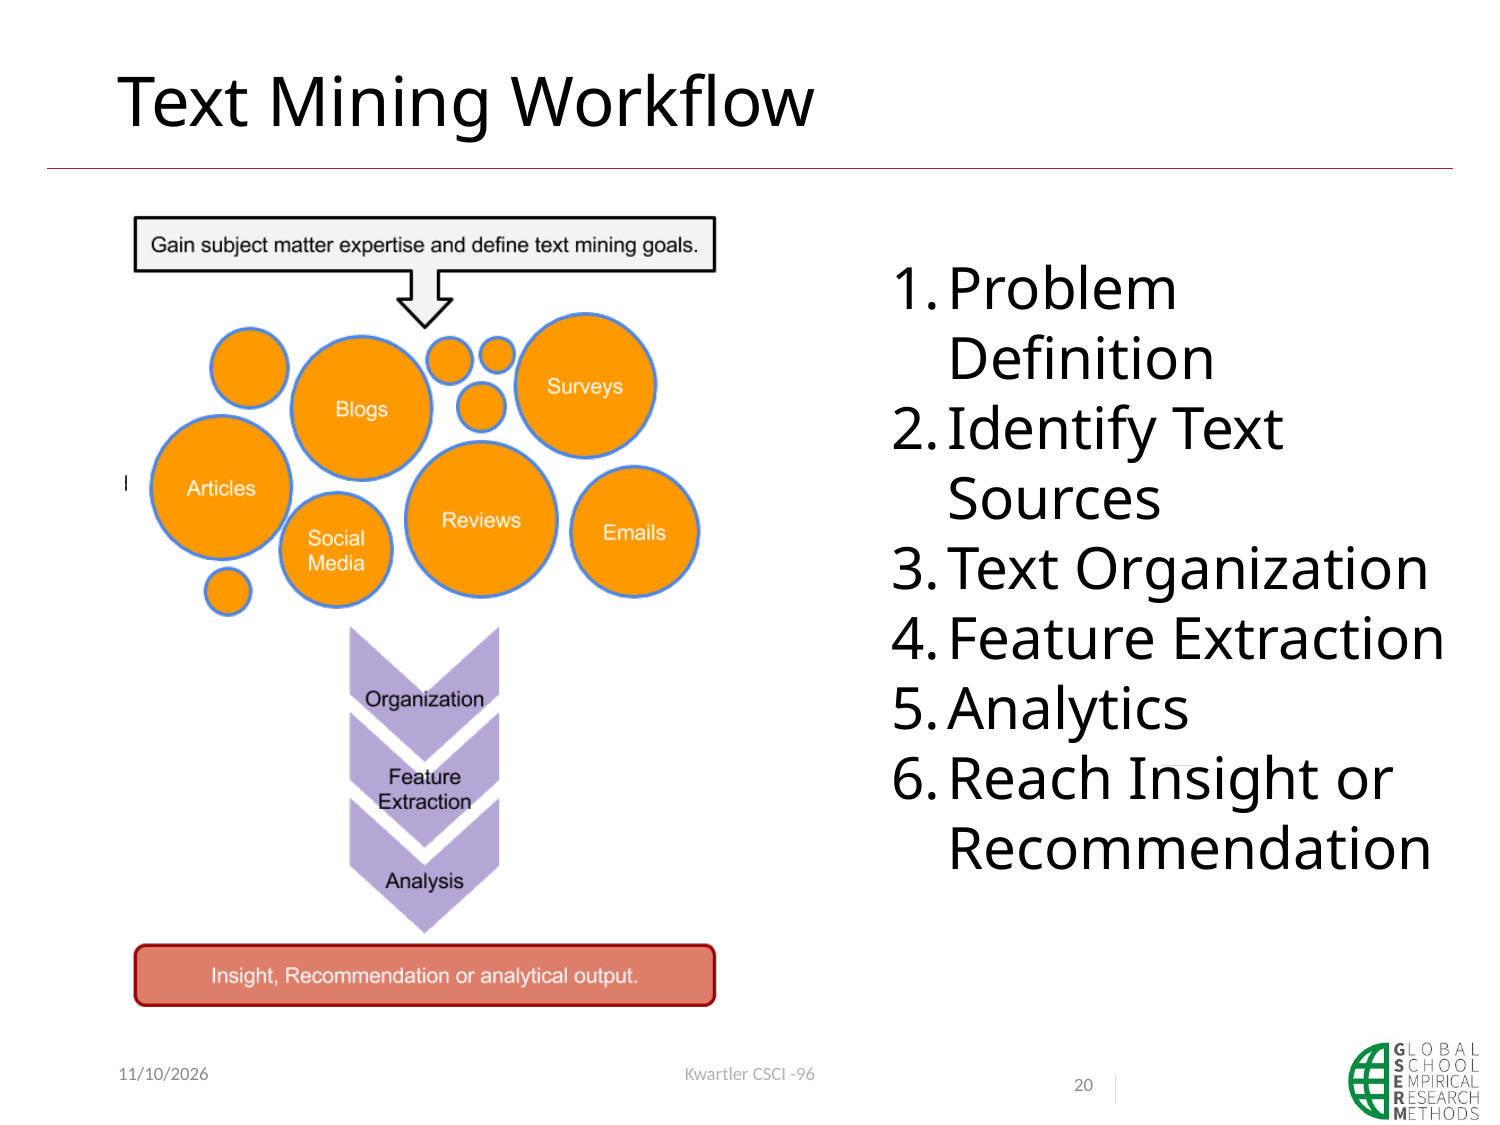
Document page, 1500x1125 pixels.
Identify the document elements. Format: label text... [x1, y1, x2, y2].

picture [1342, 1035, 1500, 1125]
text_box Problem Definition Identify Text Sources Text Organization Feature Extraction Analytics Reach Insight or Recommendation [876, 243, 1463, 889]
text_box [111, 187, 800, 1050]
title Text Mining Workflow [103, 59, 1397, 157]
slide_number 20 [1059, 1042, 1200, 1103]
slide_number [103, 1042, 441, 1103]
footer Kwartler CSCI -96 [496, 1042, 1004, 1103]
